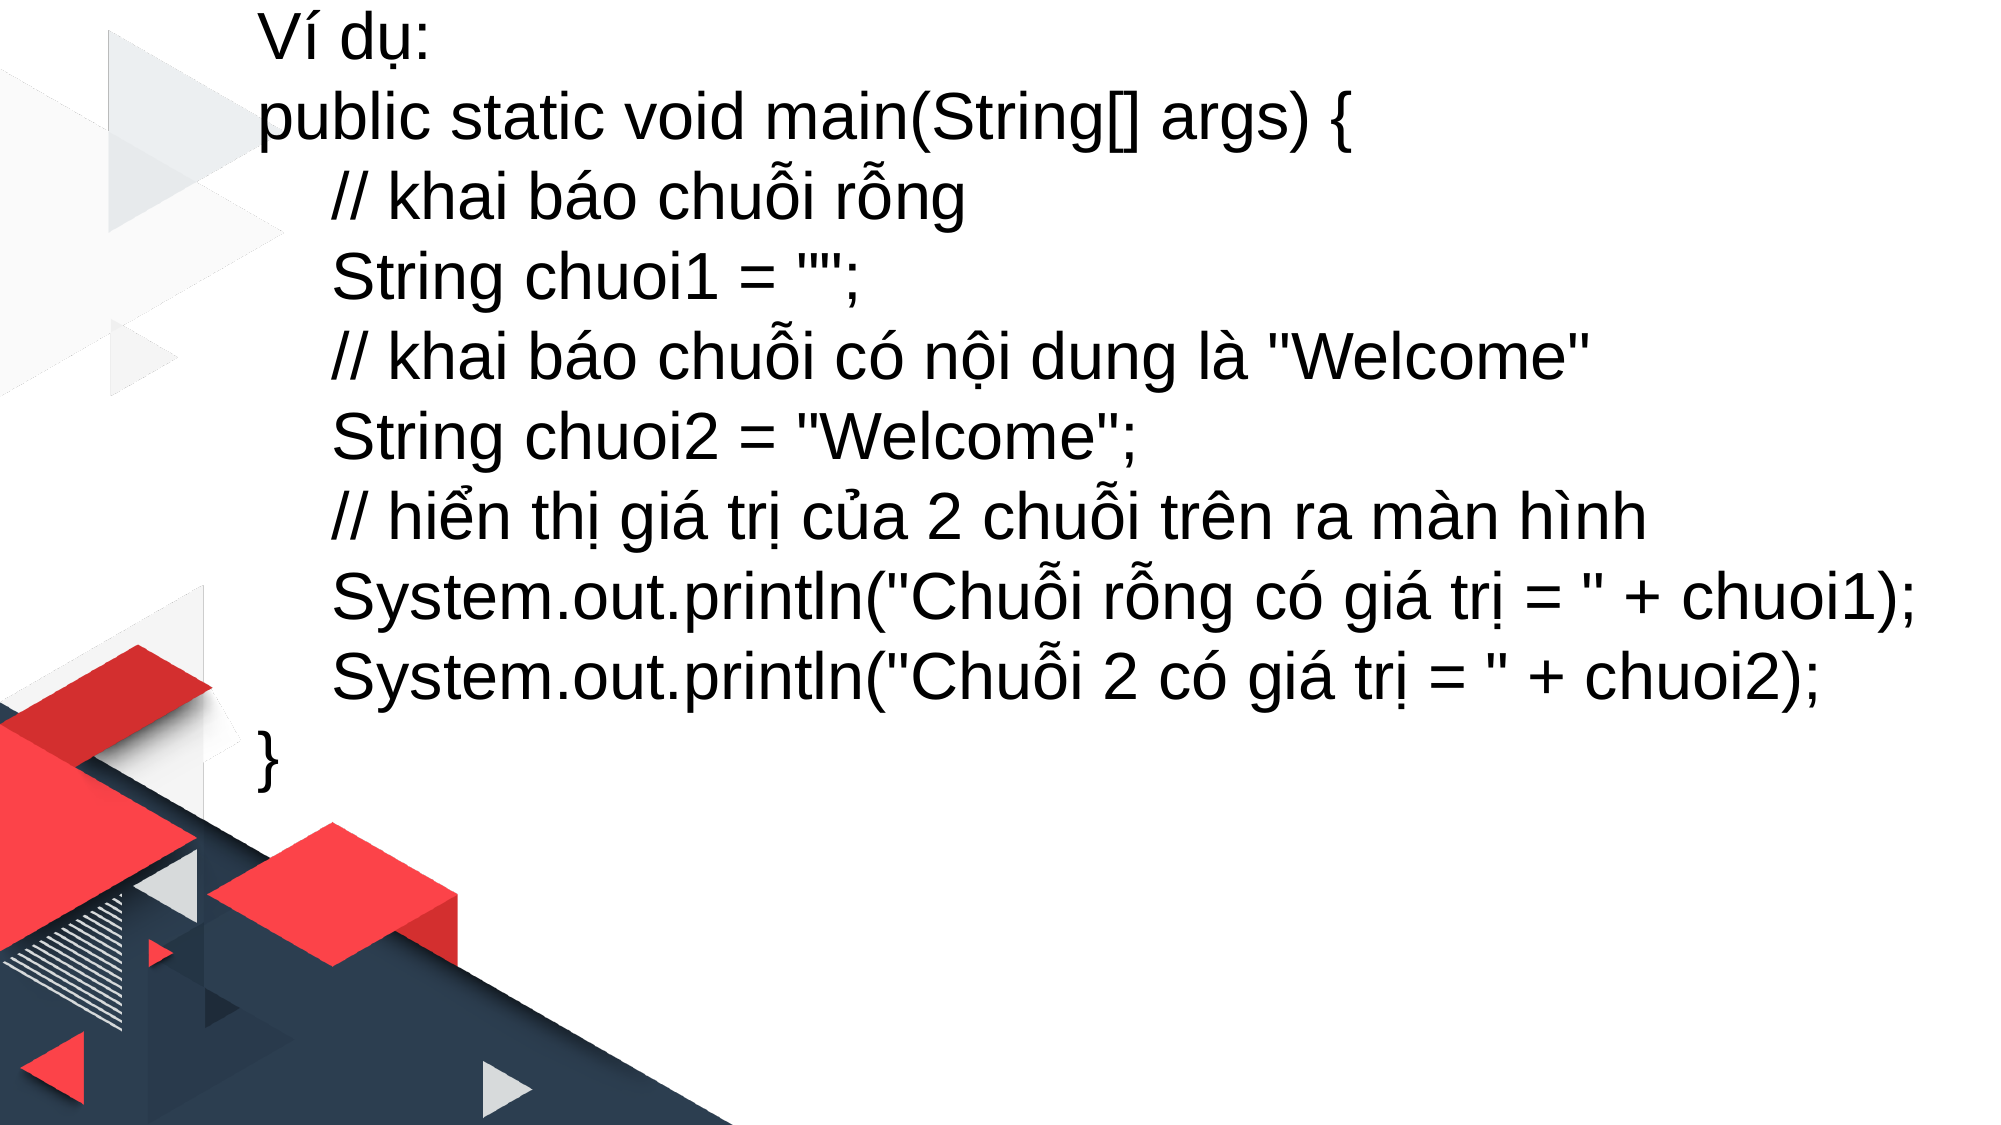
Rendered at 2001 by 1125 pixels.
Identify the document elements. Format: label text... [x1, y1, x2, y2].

picture [0, 30, 733, 1125]
text_box Ví dụ: public static void main(String[] args) { // khai báo chuỗi rỗng String chuoi1 = ""; // khai báo chuỗi có nội dung là "Welcome" String chuoi2 = "Welcome"; // hiển thị giá trị của 2 chuỗi trên ra màn hình System.out.println("Chuỗi rỗng có giá trị = " + chuoi1); System.out.println("Chuỗi 2 có giá trị = " + chuoi2); } [243, 0, 2000, 881]
